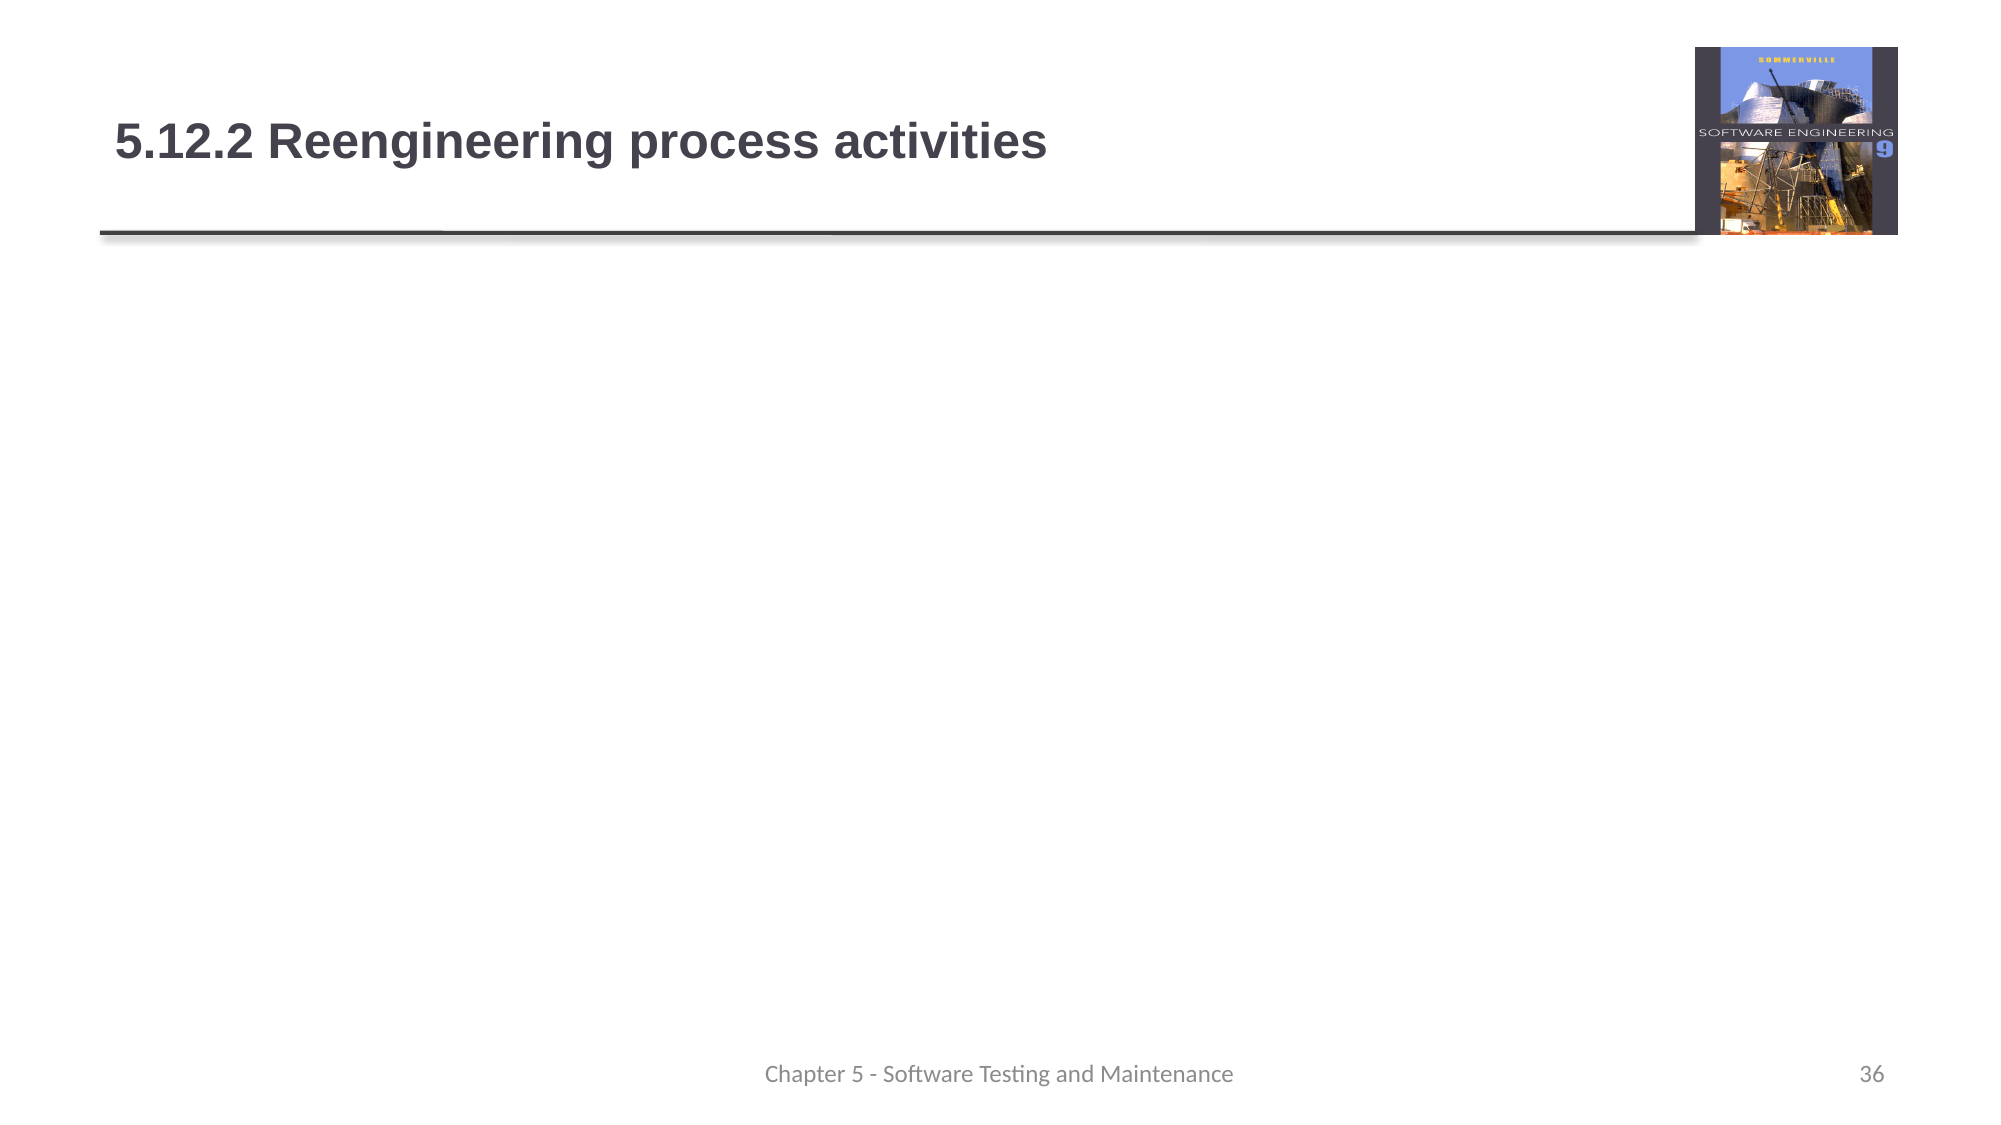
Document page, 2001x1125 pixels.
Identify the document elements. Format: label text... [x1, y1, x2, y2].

footer Chapter 5 - Software Testing and Maintenance [683, 1042, 1317, 1103]
title 5.12.2 Reengineering process activities [99, 44, 1696, 233]
slide_number 36 [1433, 1042, 1900, 1103]
picture [1696, 47, 1898, 235]
